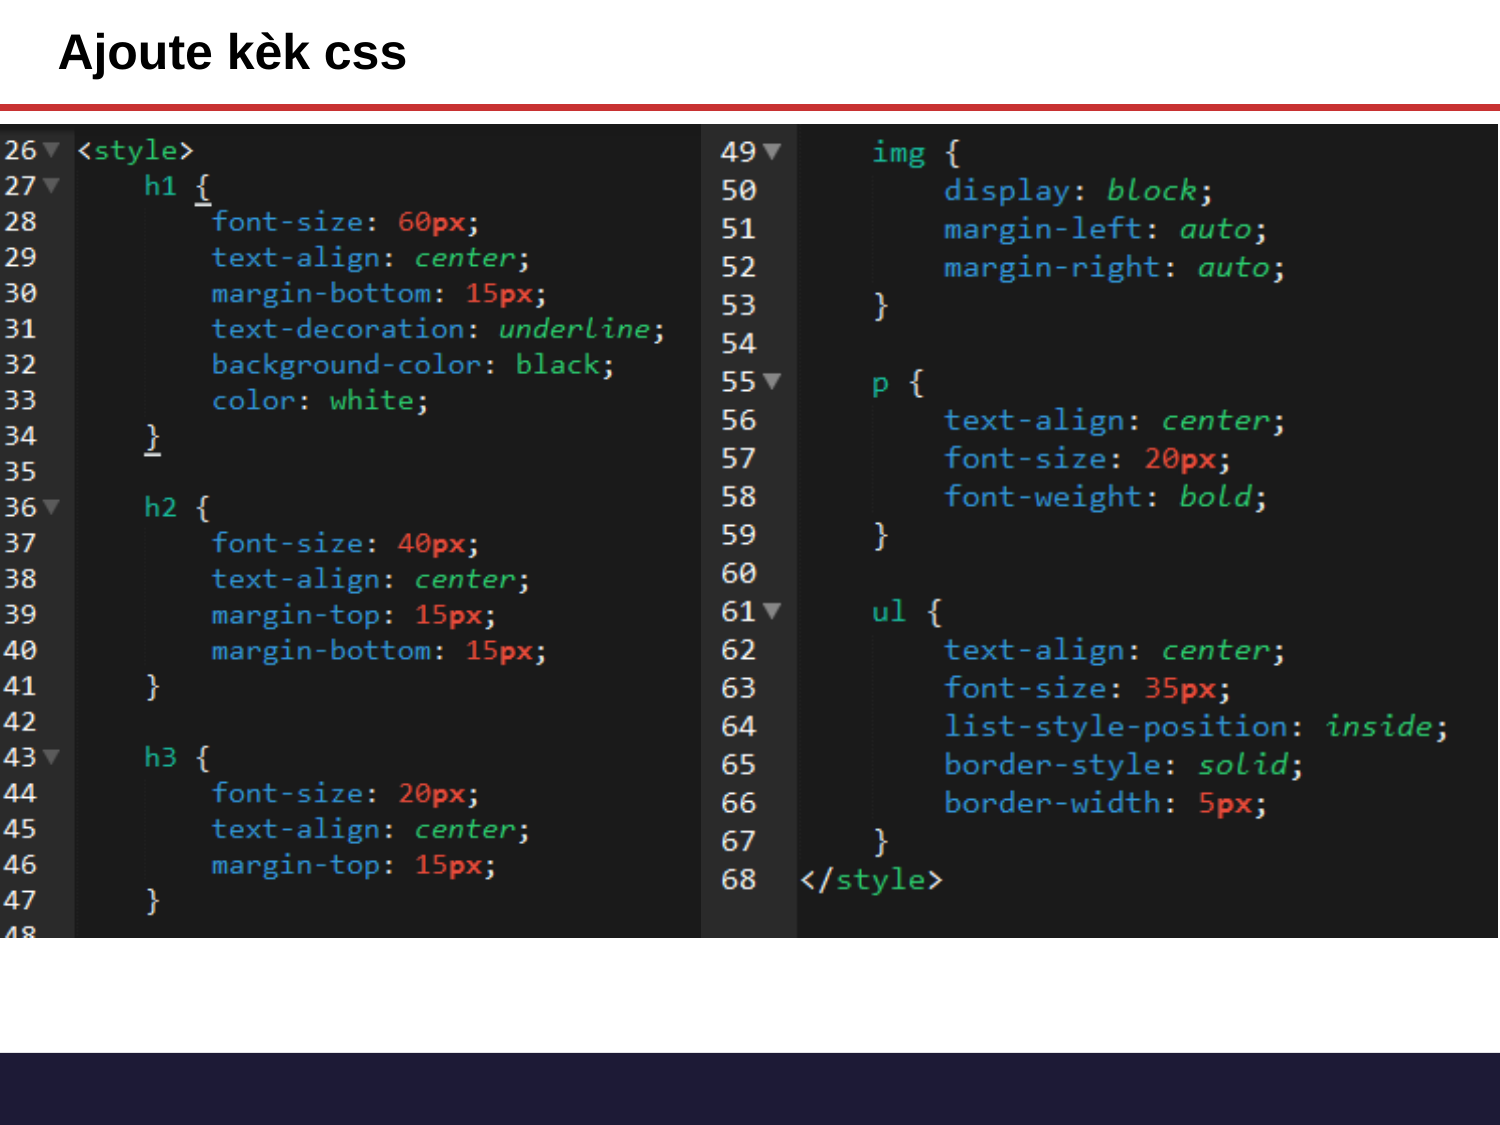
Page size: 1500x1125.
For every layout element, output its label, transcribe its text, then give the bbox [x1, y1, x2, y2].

title Ajoute kèk css [49, 0, 948, 108]
picture [0, 124, 1499, 938]
